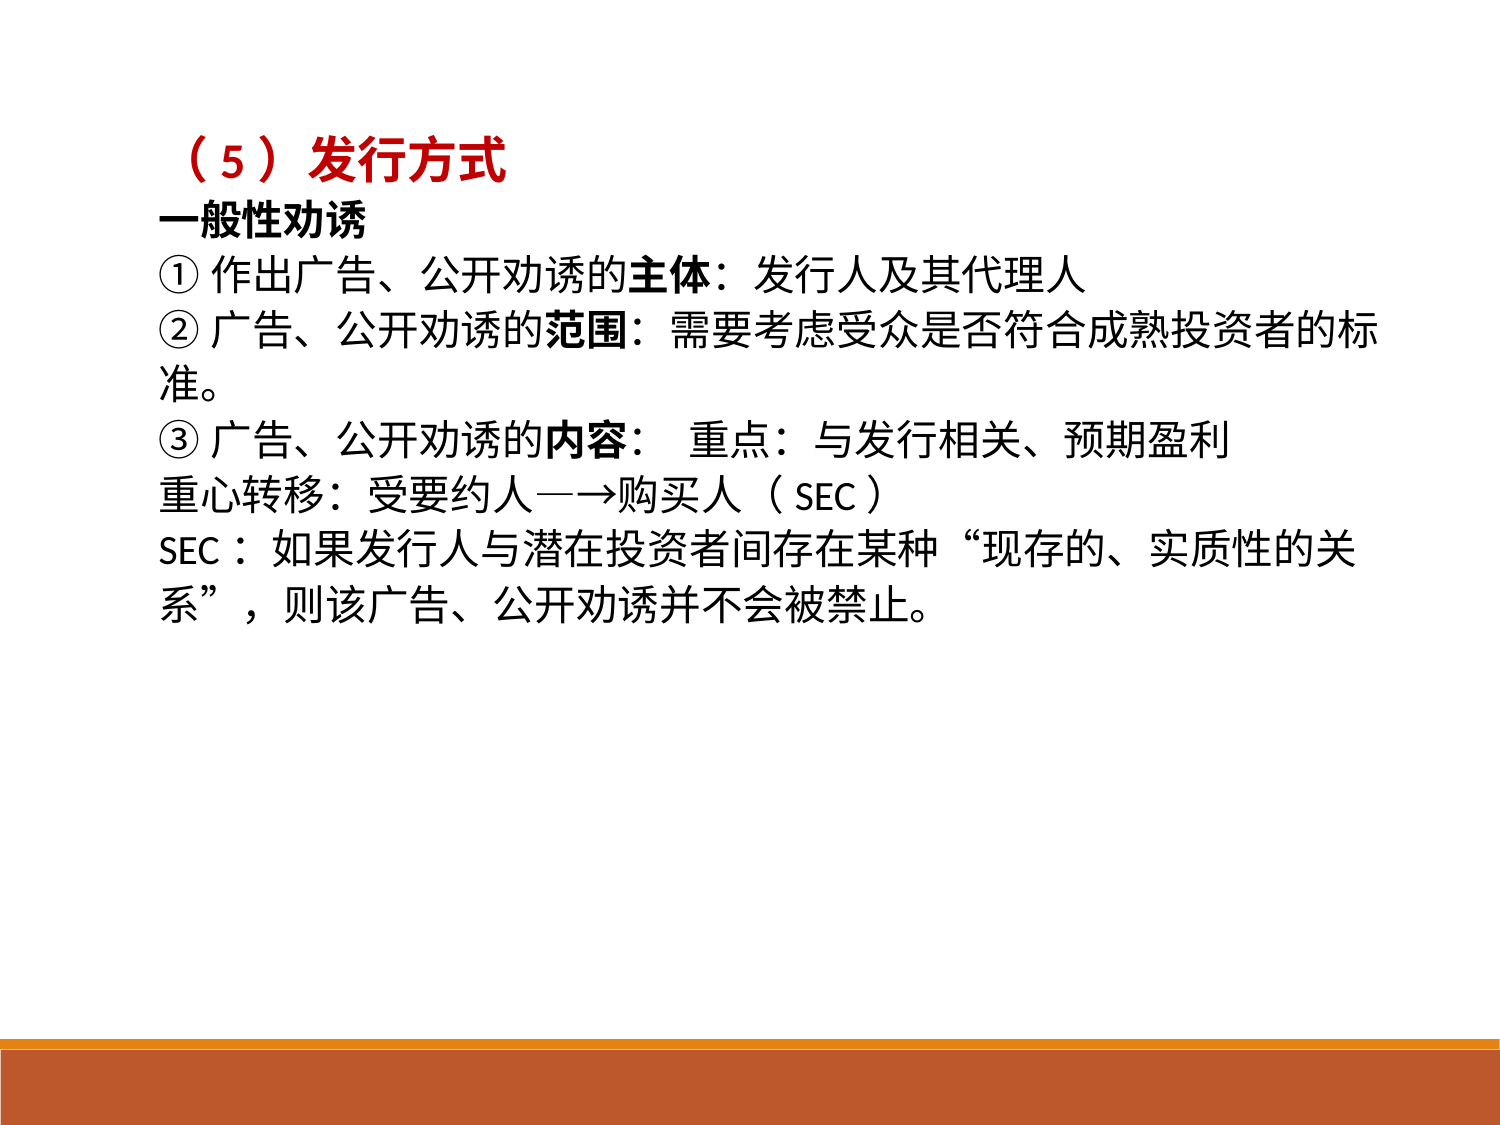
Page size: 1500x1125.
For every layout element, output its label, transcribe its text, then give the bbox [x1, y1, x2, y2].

text_box （5）发行方式 一般性劝诱 ①作出广告、公开劝诱的主体：发行人及其代理人 ②广告、公开劝诱的范围：需要考虑受众是否符合成熟投资者的标准。 ③广告、公开劝诱的内容： 重点：与发行相关、预期盈利 重心转移：受要约人—→购买人（SEC） SEC：如果发行人与潜在投资者间存在某种“现存的、实质性的关系”，则该广告、公开劝诱并不会被禁止。 [143, 115, 1413, 757]
